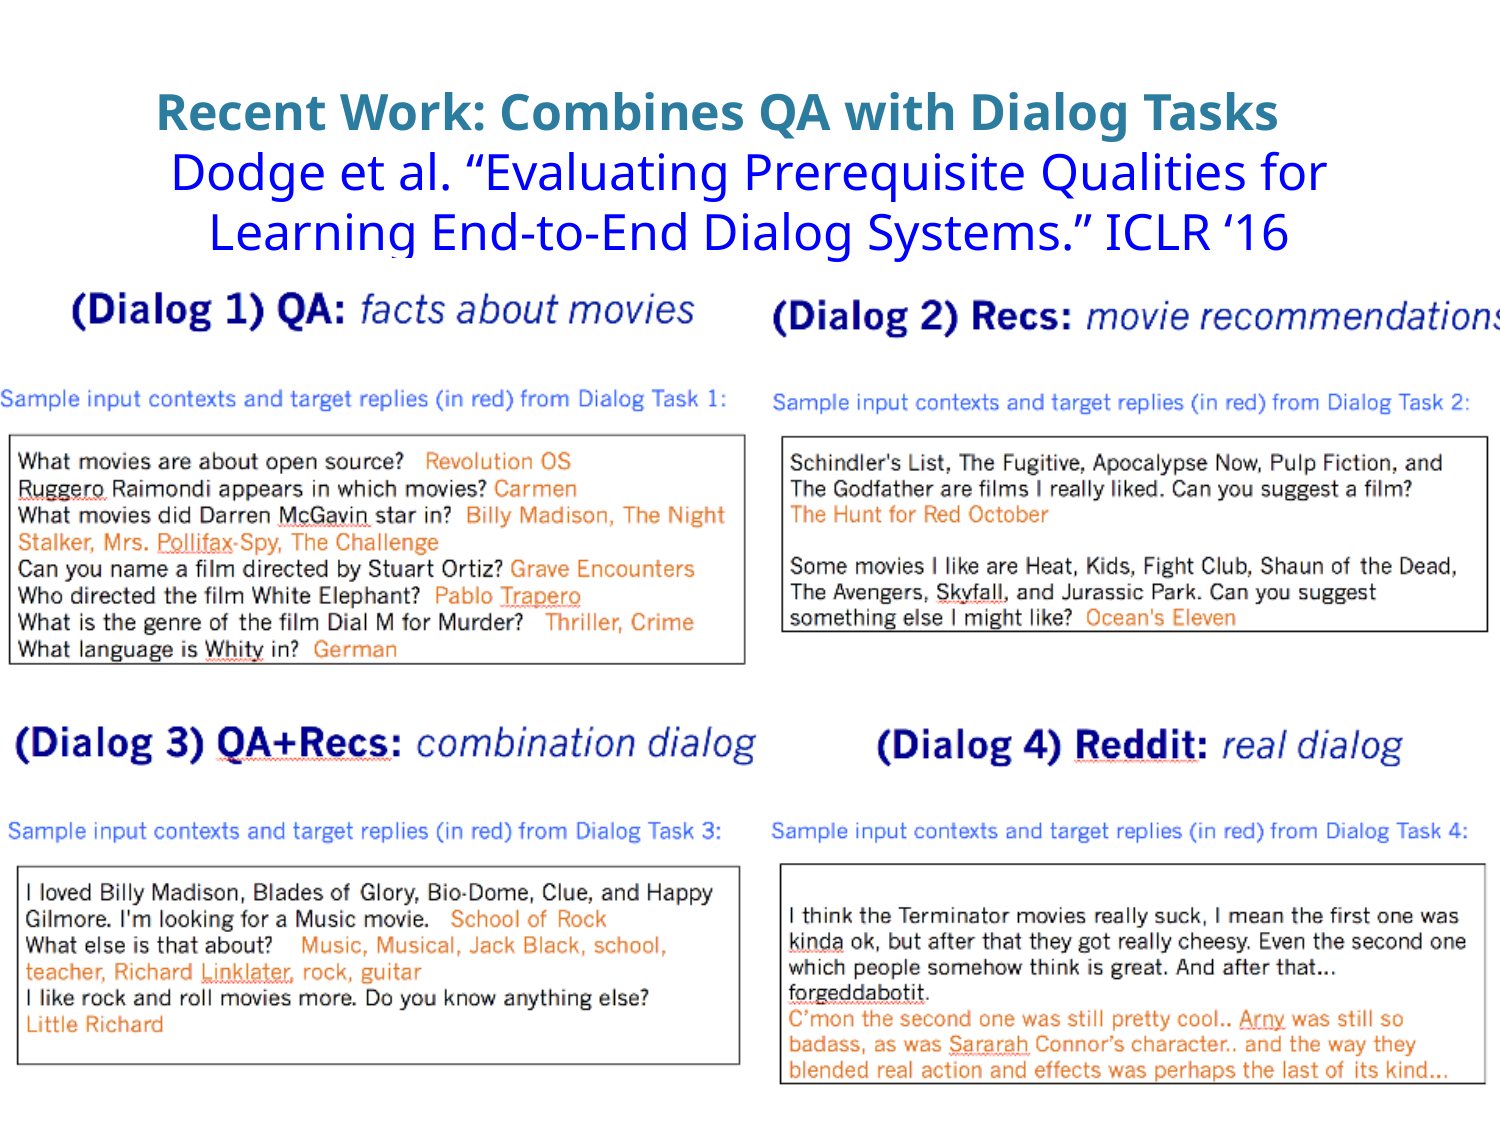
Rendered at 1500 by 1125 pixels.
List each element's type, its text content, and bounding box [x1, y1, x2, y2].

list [0, 258, 768, 680]
picture [762, 281, 1500, 645]
picture [766, 709, 1500, 1095]
title Recent Work: Combines QA with Dialog Tasks Dodge et al. “Evaluating Prerequisite Qualities for Learning End-to-End Dialog Systems.” ICLR ‘16 [90, 48, 1410, 268]
picture [0, 708, 764, 1073]
